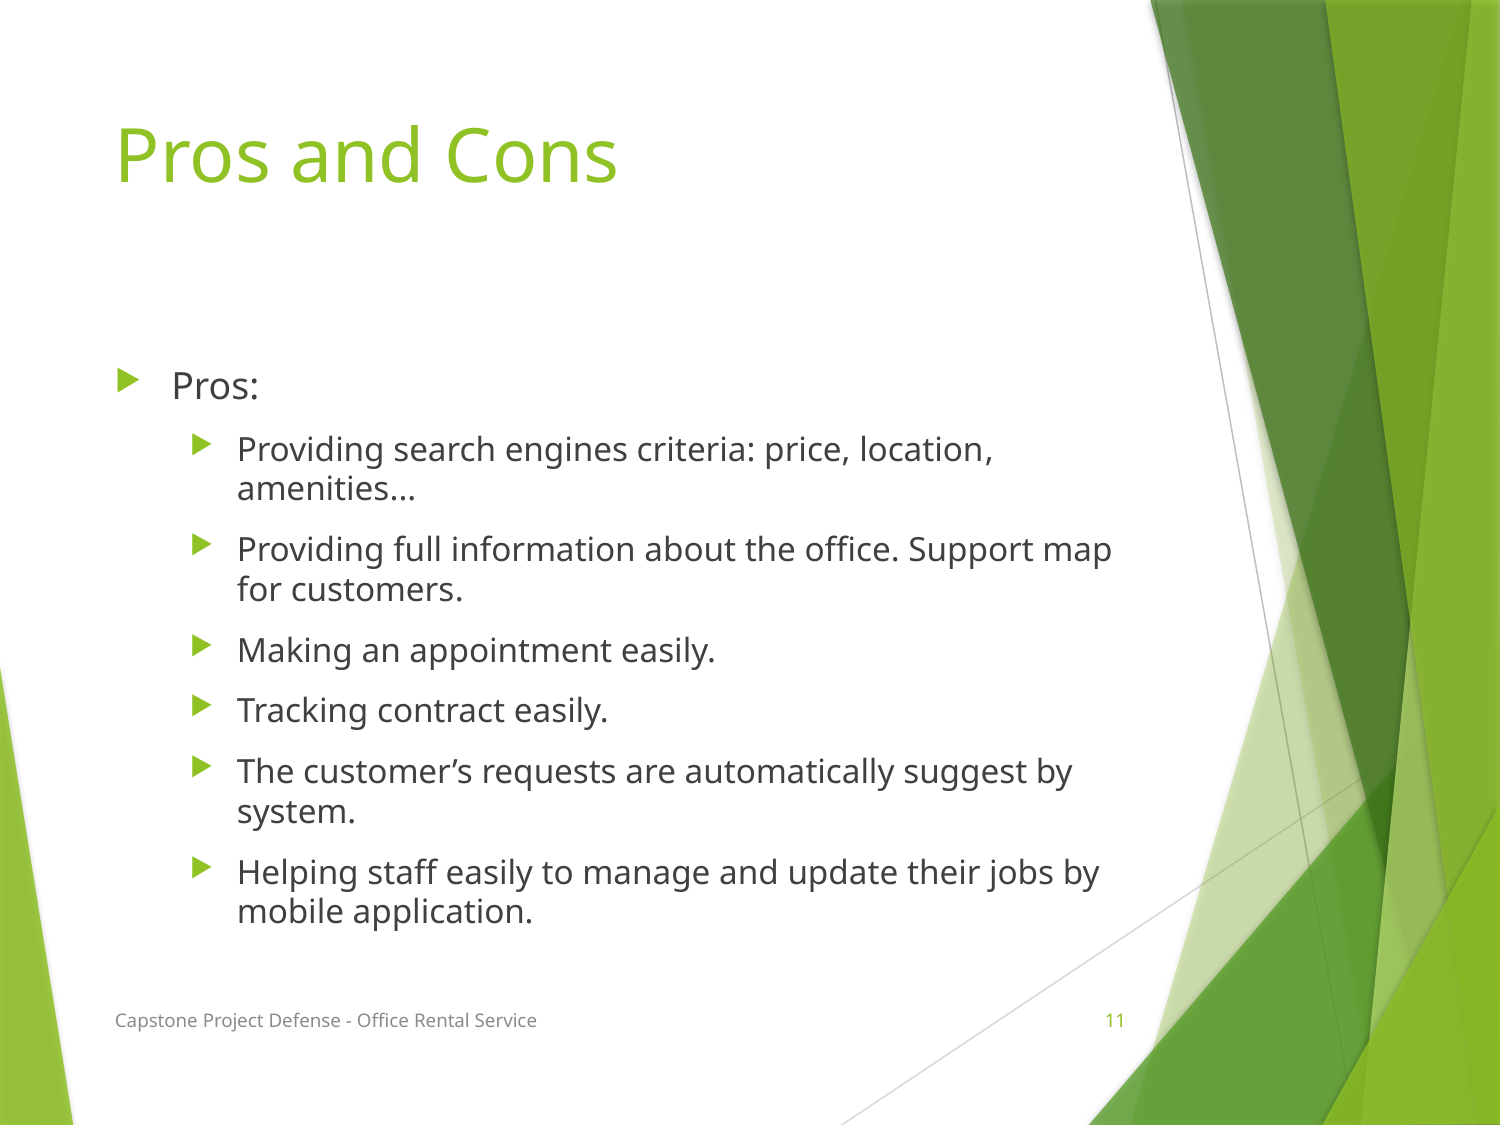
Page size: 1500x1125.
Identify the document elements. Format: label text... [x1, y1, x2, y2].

list Pros: Providing search engines criteria: price, location, amenities... Providing full information about the office. Support map for customers. Making an appointment easily. Tracking contract easily. The customer’s requests are automatically suggest by system. Helping staff easily to manage and update their jobs by mobile application. [99, 354, 1142, 992]
title Pros and Cons [99, 99, 1142, 317]
footer Capstone Project Defense - Office Rental Service [99, 991, 859, 1051]
slide_number 11 [1057, 991, 1142, 1051]
